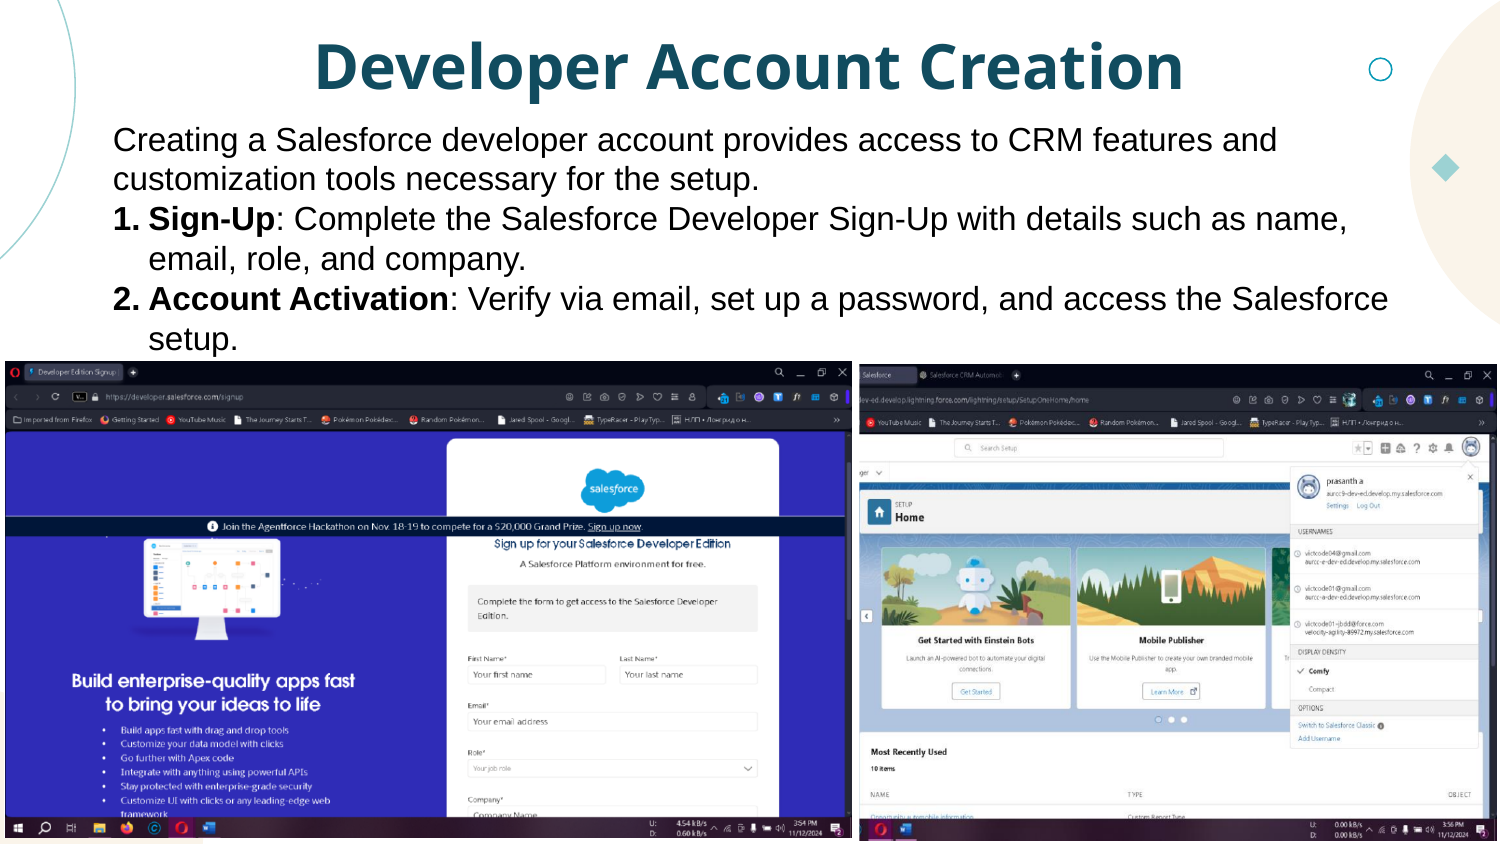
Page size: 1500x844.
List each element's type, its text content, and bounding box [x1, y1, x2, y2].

picture [4, 360, 853, 839]
picture [859, 360, 1500, 844]
text_box Creating a Salesforce developer account provides access to CRM features and customization tools necessary for the setup. Sign-Up: Complete the Salesforce Developer Sign-Up with details such as name, email, role, and company. Account Activation: Verify via email, set up a password, and access the Salesforce setup. [97, 102, 1458, 349]
title Developer Account Creation [118, 11, 1382, 102]
